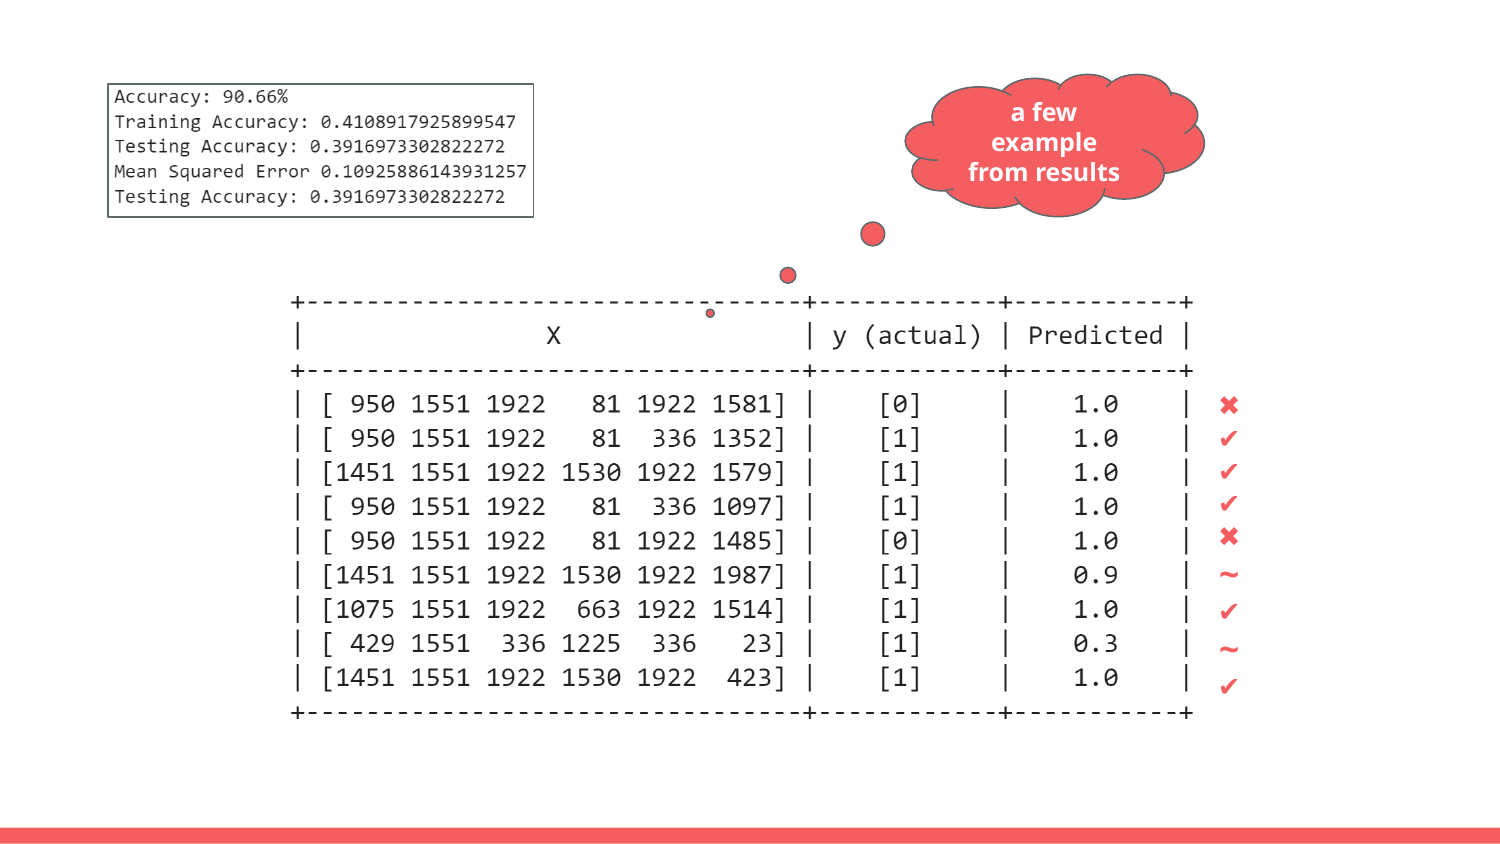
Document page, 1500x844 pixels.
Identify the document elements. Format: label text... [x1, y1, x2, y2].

picture [108, 84, 533, 217]
text_box a few example from results [861, 222, 885, 246]
text_box a few example from results [905, 74, 1205, 217]
text_box ✖ ✔ ✔ ✔ ✖ ~ ✔ ~ ✔ [1210, 372, 1261, 719]
picture [283, 281, 1205, 729]
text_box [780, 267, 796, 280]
